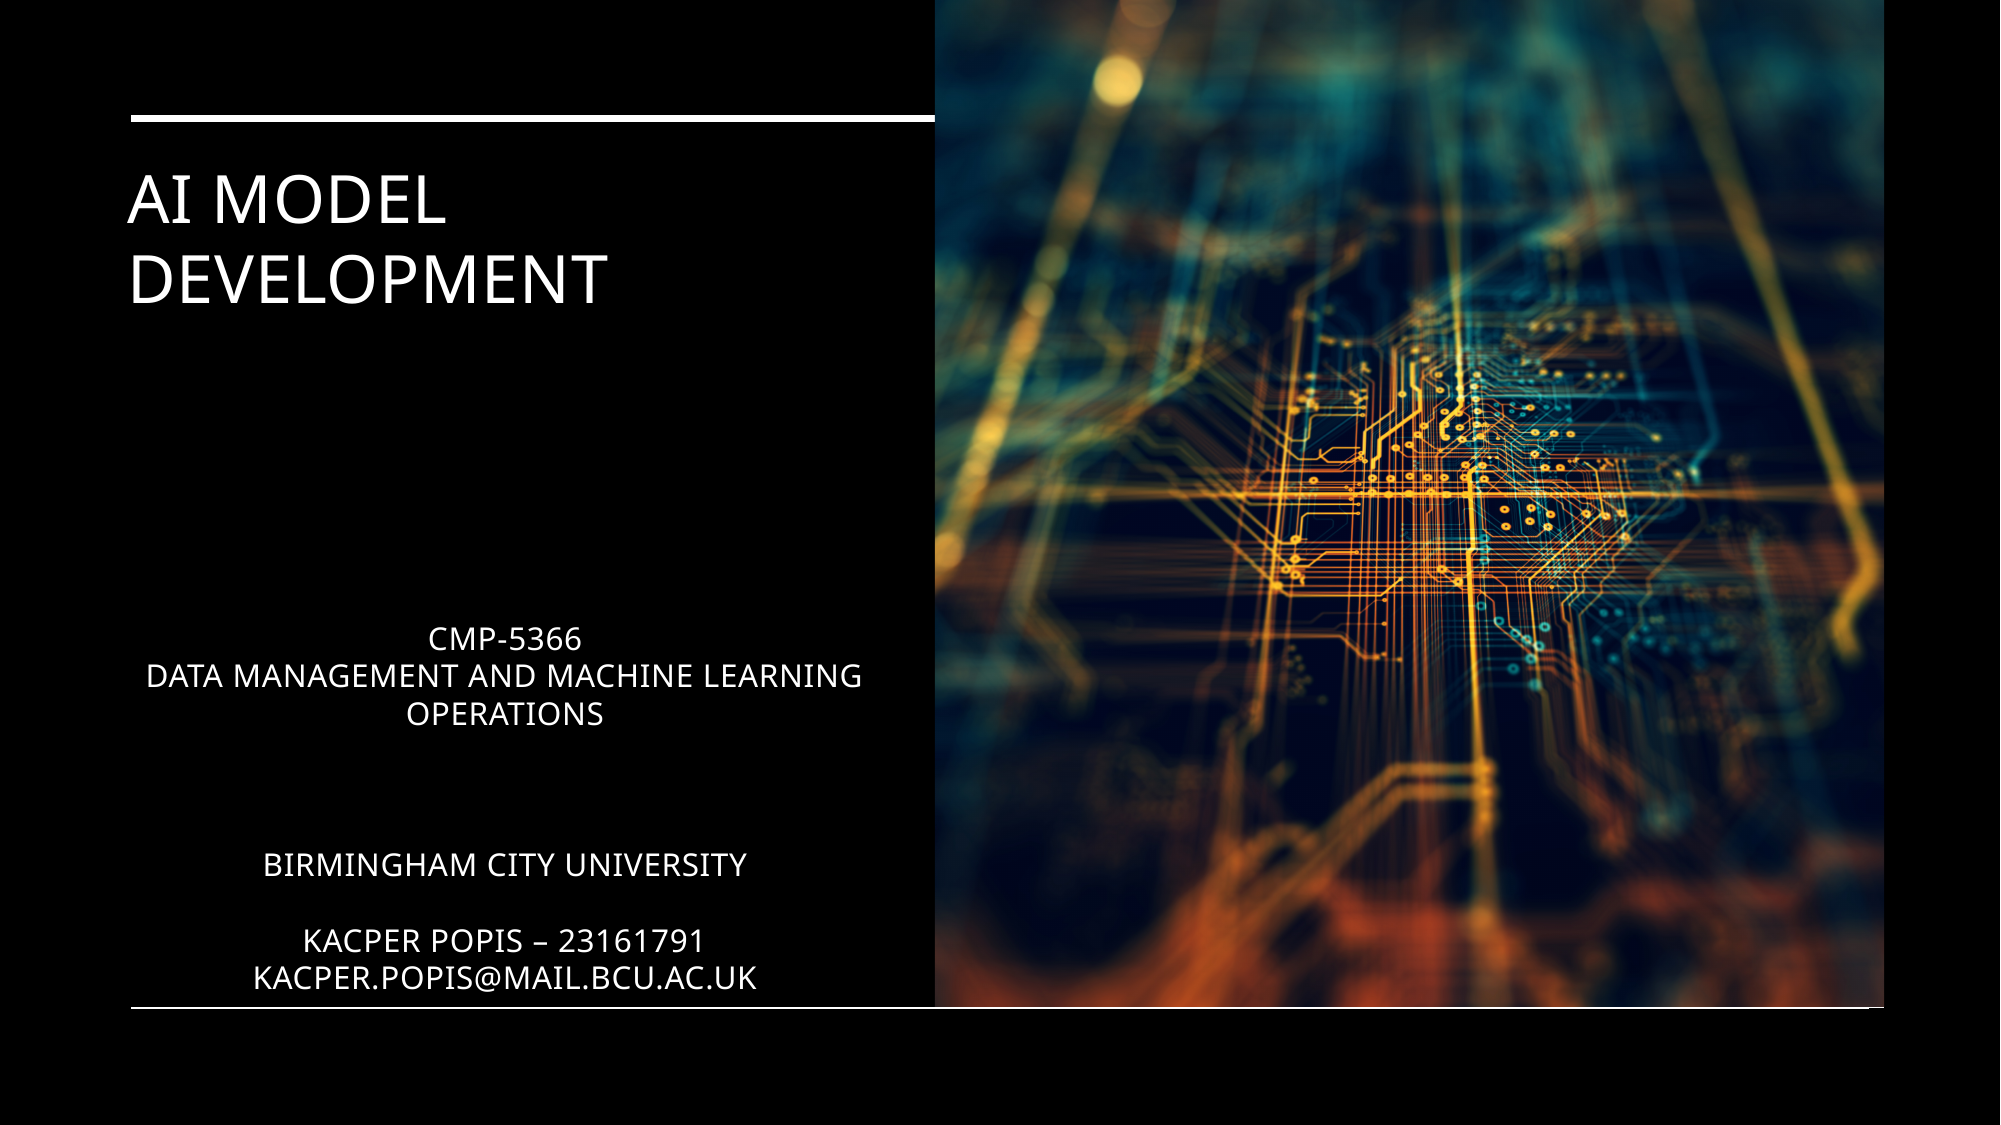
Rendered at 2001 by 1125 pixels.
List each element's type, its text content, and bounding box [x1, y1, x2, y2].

text_box CMP-5366 Data management and Machine Learning Operations Birmingham City University Kacper Popis – 23161791 kacper.popis@mail.bcu.ac.uk [111, 611, 899, 1008]
title AI Model Development [112, 149, 779, 334]
picture [934, 0, 1885, 1007]
